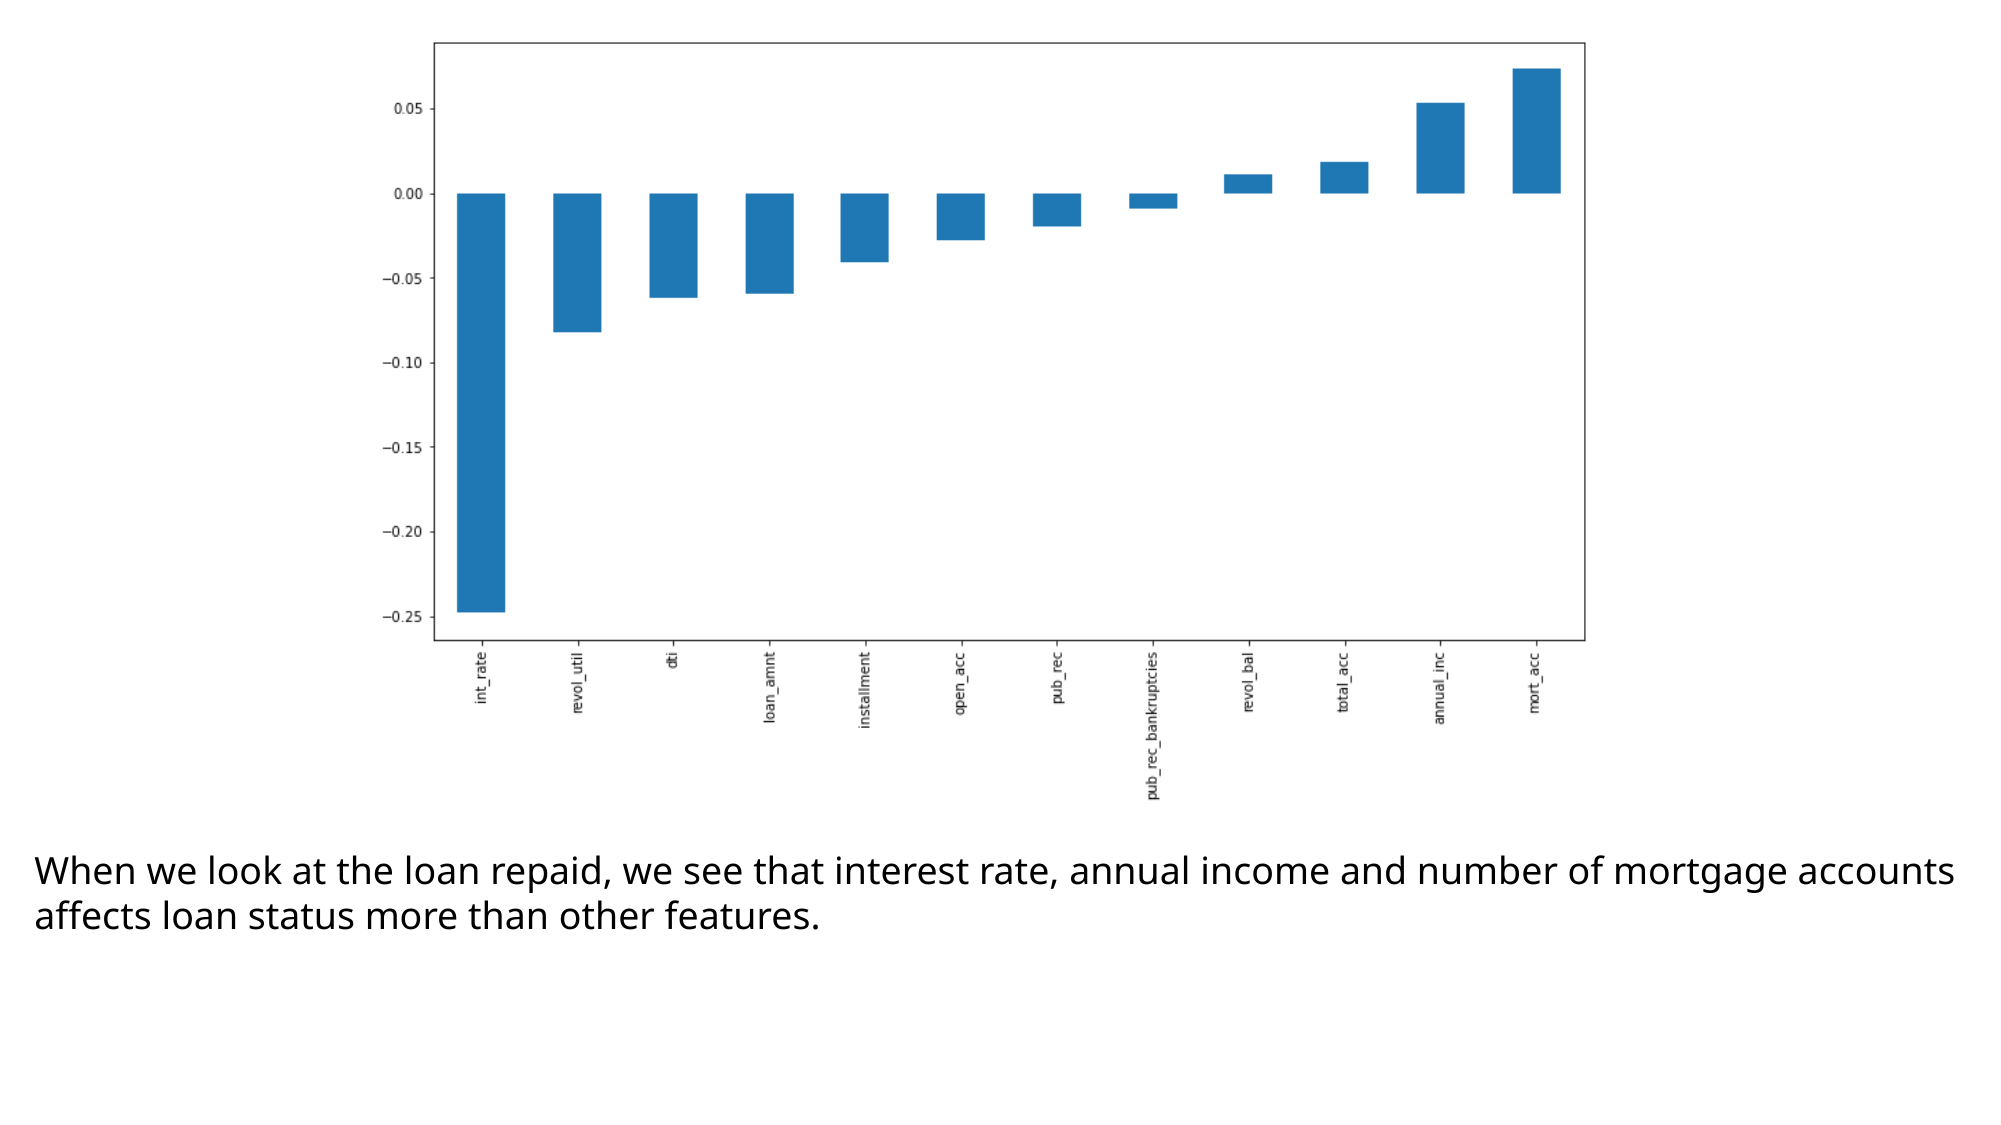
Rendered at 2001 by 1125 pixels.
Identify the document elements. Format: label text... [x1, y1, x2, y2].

text_box When we look at the loan repaid, we see that interest rate, annual income and number of mortgage accounts affects loan status more than other features. [19, 839, 1982, 945]
picture [372, 33, 1594, 810]
